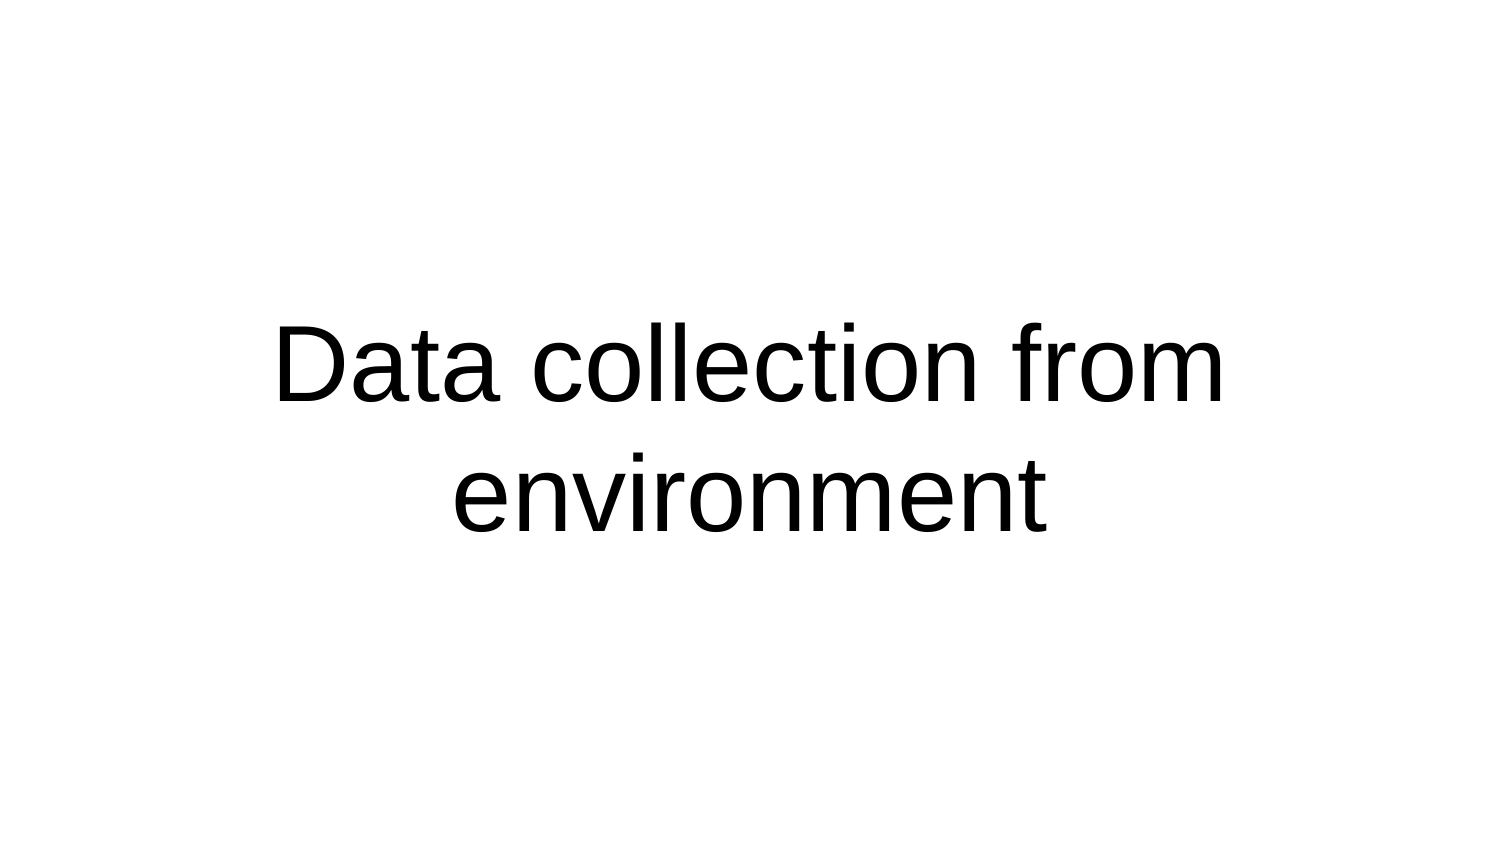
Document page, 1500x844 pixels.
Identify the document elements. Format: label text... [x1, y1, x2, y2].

title Data collection from environment [51, 276, 1449, 568]
